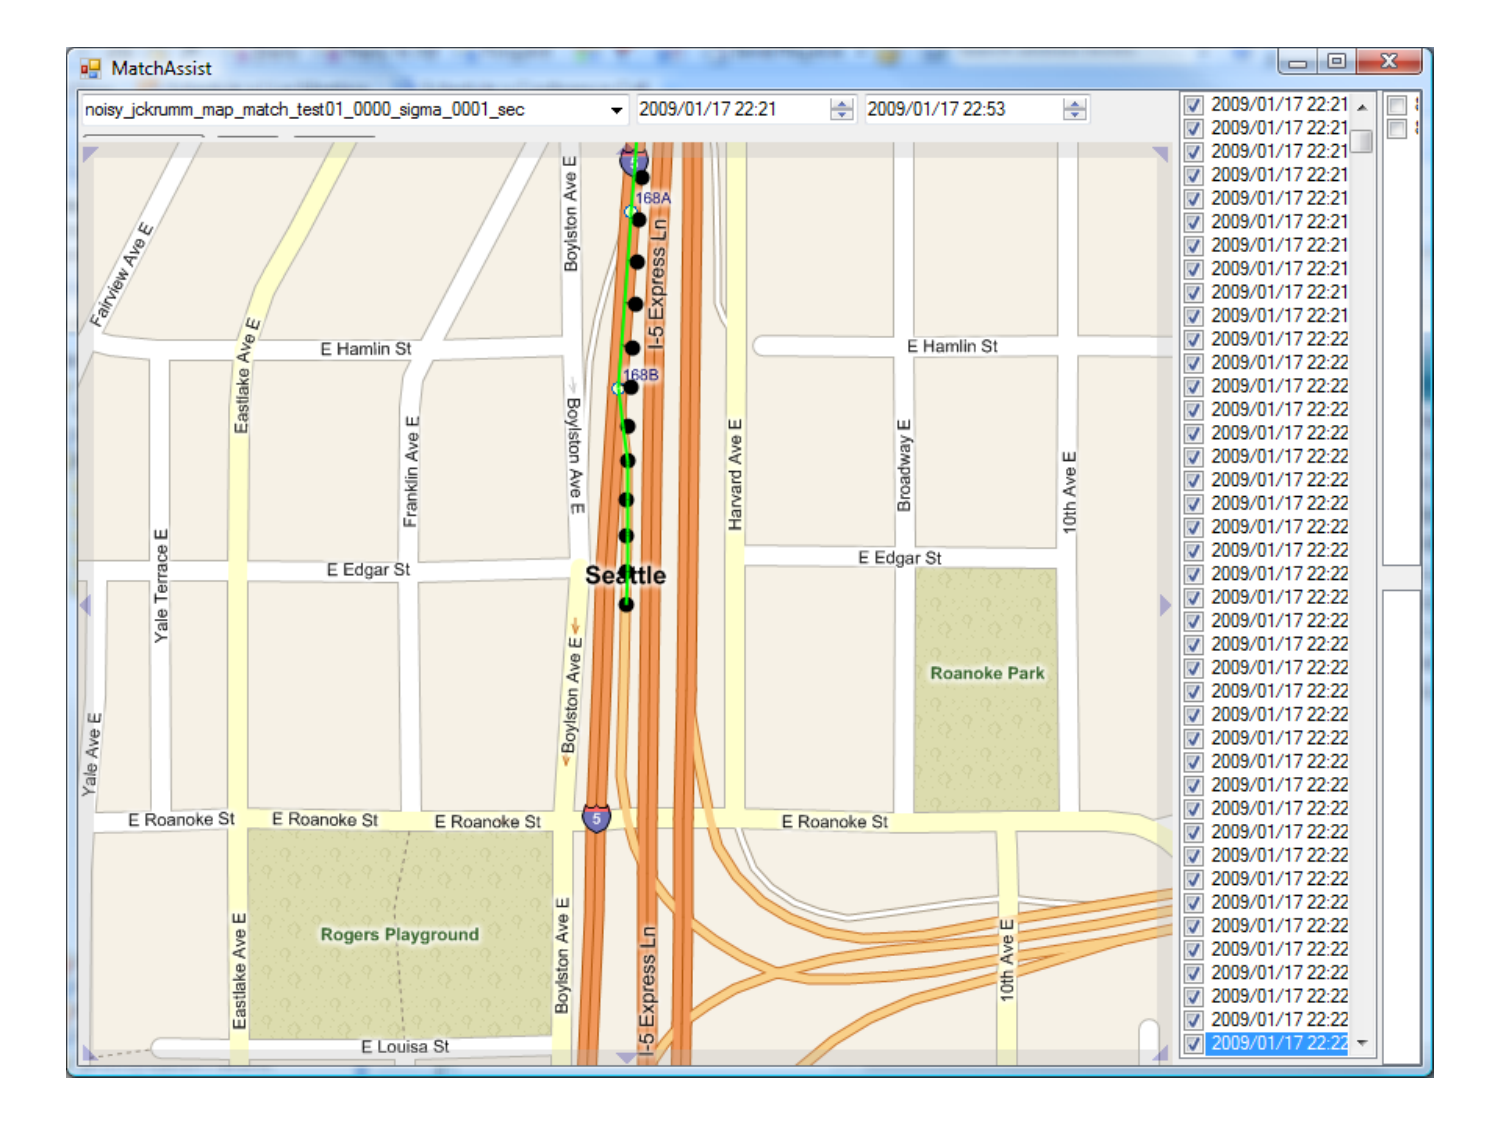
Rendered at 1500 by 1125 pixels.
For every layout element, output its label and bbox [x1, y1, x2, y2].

picture [66, 47, 1434, 1078]
